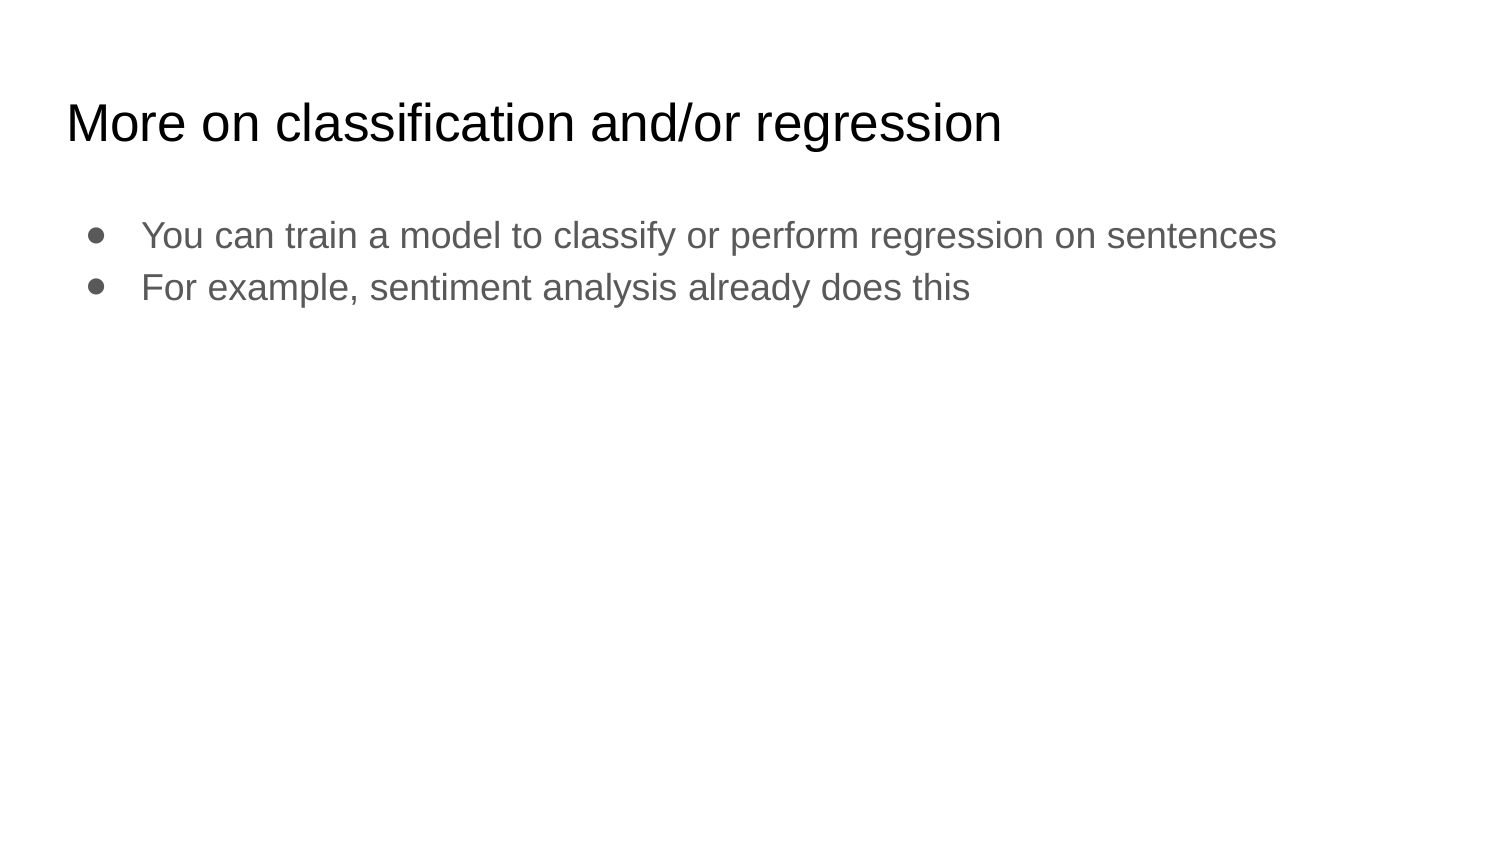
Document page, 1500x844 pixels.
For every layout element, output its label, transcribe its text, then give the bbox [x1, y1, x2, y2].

list You can train a model to classify or perform regression on sentences For example, sentiment analysis already does this [51, 189, 1449, 750]
title More on classification and/or regression [51, 72, 1449, 167]
